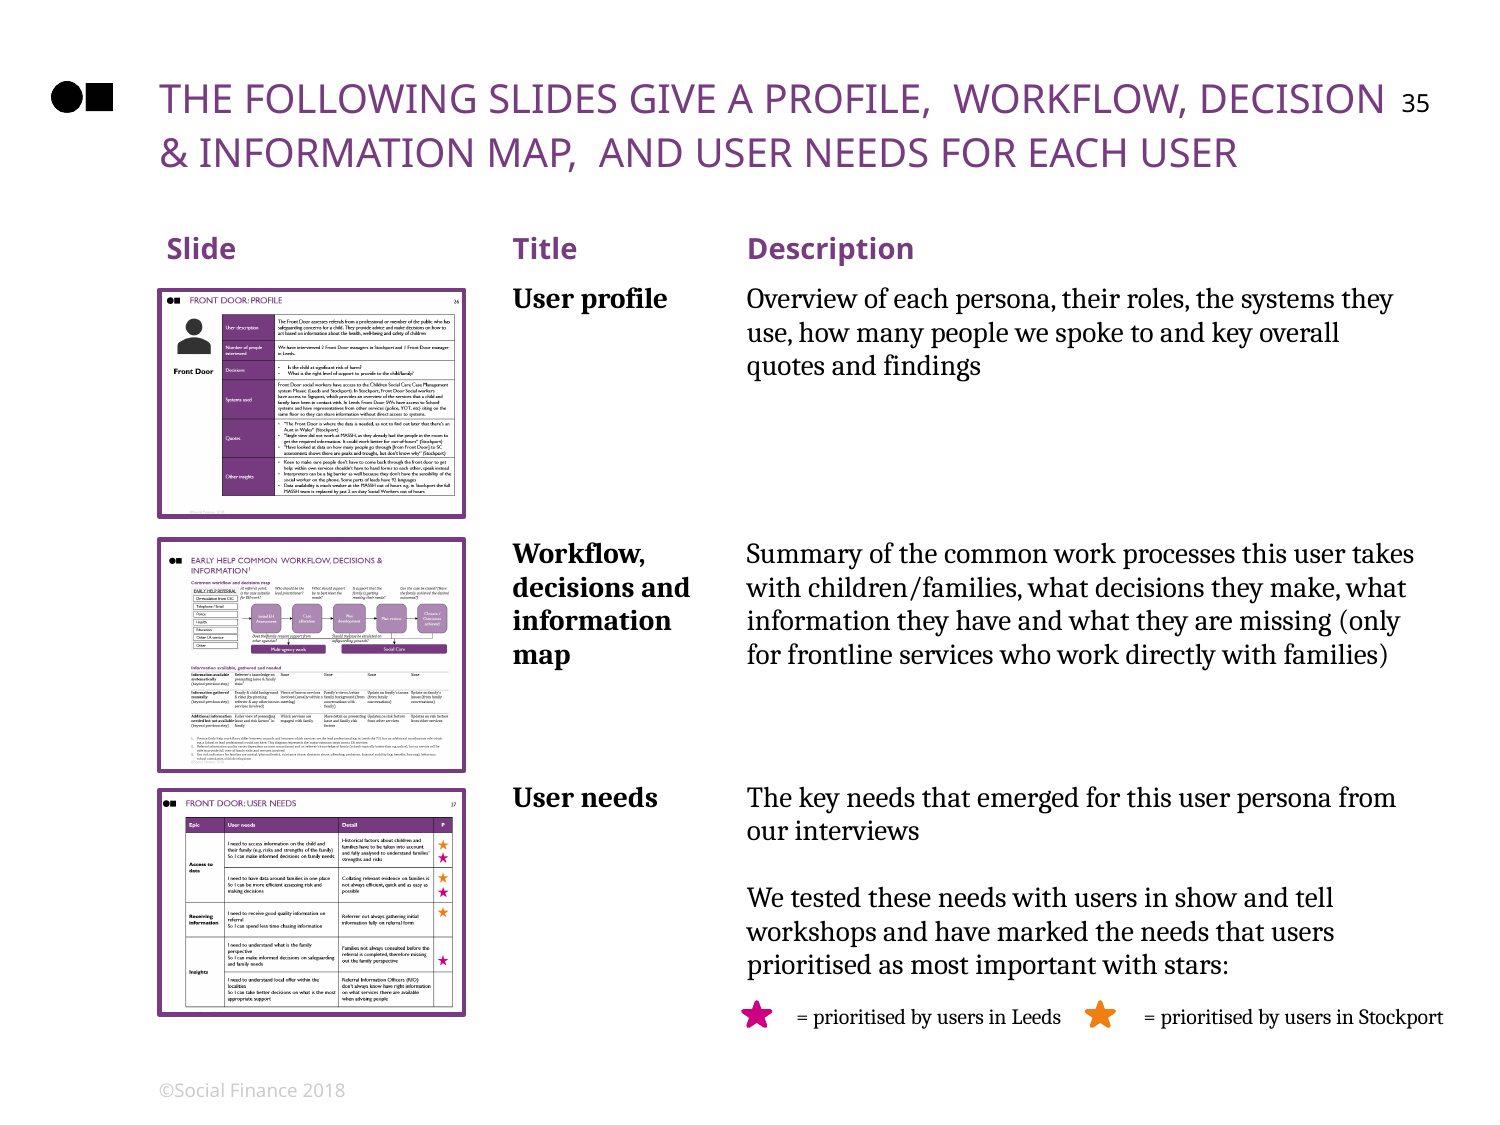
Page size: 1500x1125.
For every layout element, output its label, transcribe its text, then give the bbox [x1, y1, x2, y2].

table_header Slide [159, 221, 505, 275]
slide_number 35 [1388, 87, 1431, 148]
picture [161, 792, 462, 1013]
picture [51, 81, 113, 113]
table_header Title [505, 221, 739, 275]
table_cell Summary of the common work processes this user takes with children/families, what decisions they make, what information they have and what they are missing (only for frontline services who work directly with families) [739, 530, 1430, 773]
table_header Description [739, 221, 1430, 275]
table_cell [159, 275, 505, 530]
table_cell User needs [505, 773, 739, 997]
table_cell Overview of each persona, their roles, the systems they use, how many people we spoke to and key overall quotes and findings [739, 275, 1430, 530]
table_cell The key needs that emerged for this user persona from our interviews We tested these needs with users in show and tell workshops and have marked the needs that users prioritised as most important with stars: [739, 773, 1430, 993]
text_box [509, 994, 1460, 1039]
title The following slides give a profile, workflow, decision & information map, and user needs for each user [159, 70, 1388, 183]
table_cell [159, 530, 505, 773]
table_cell User profile [505, 275, 739, 530]
picture [161, 291, 462, 515]
picture [161, 541, 462, 769]
table_cell [159, 773, 505, 1001]
table_cell Workflow, decisions and information map [505, 530, 739, 773]
